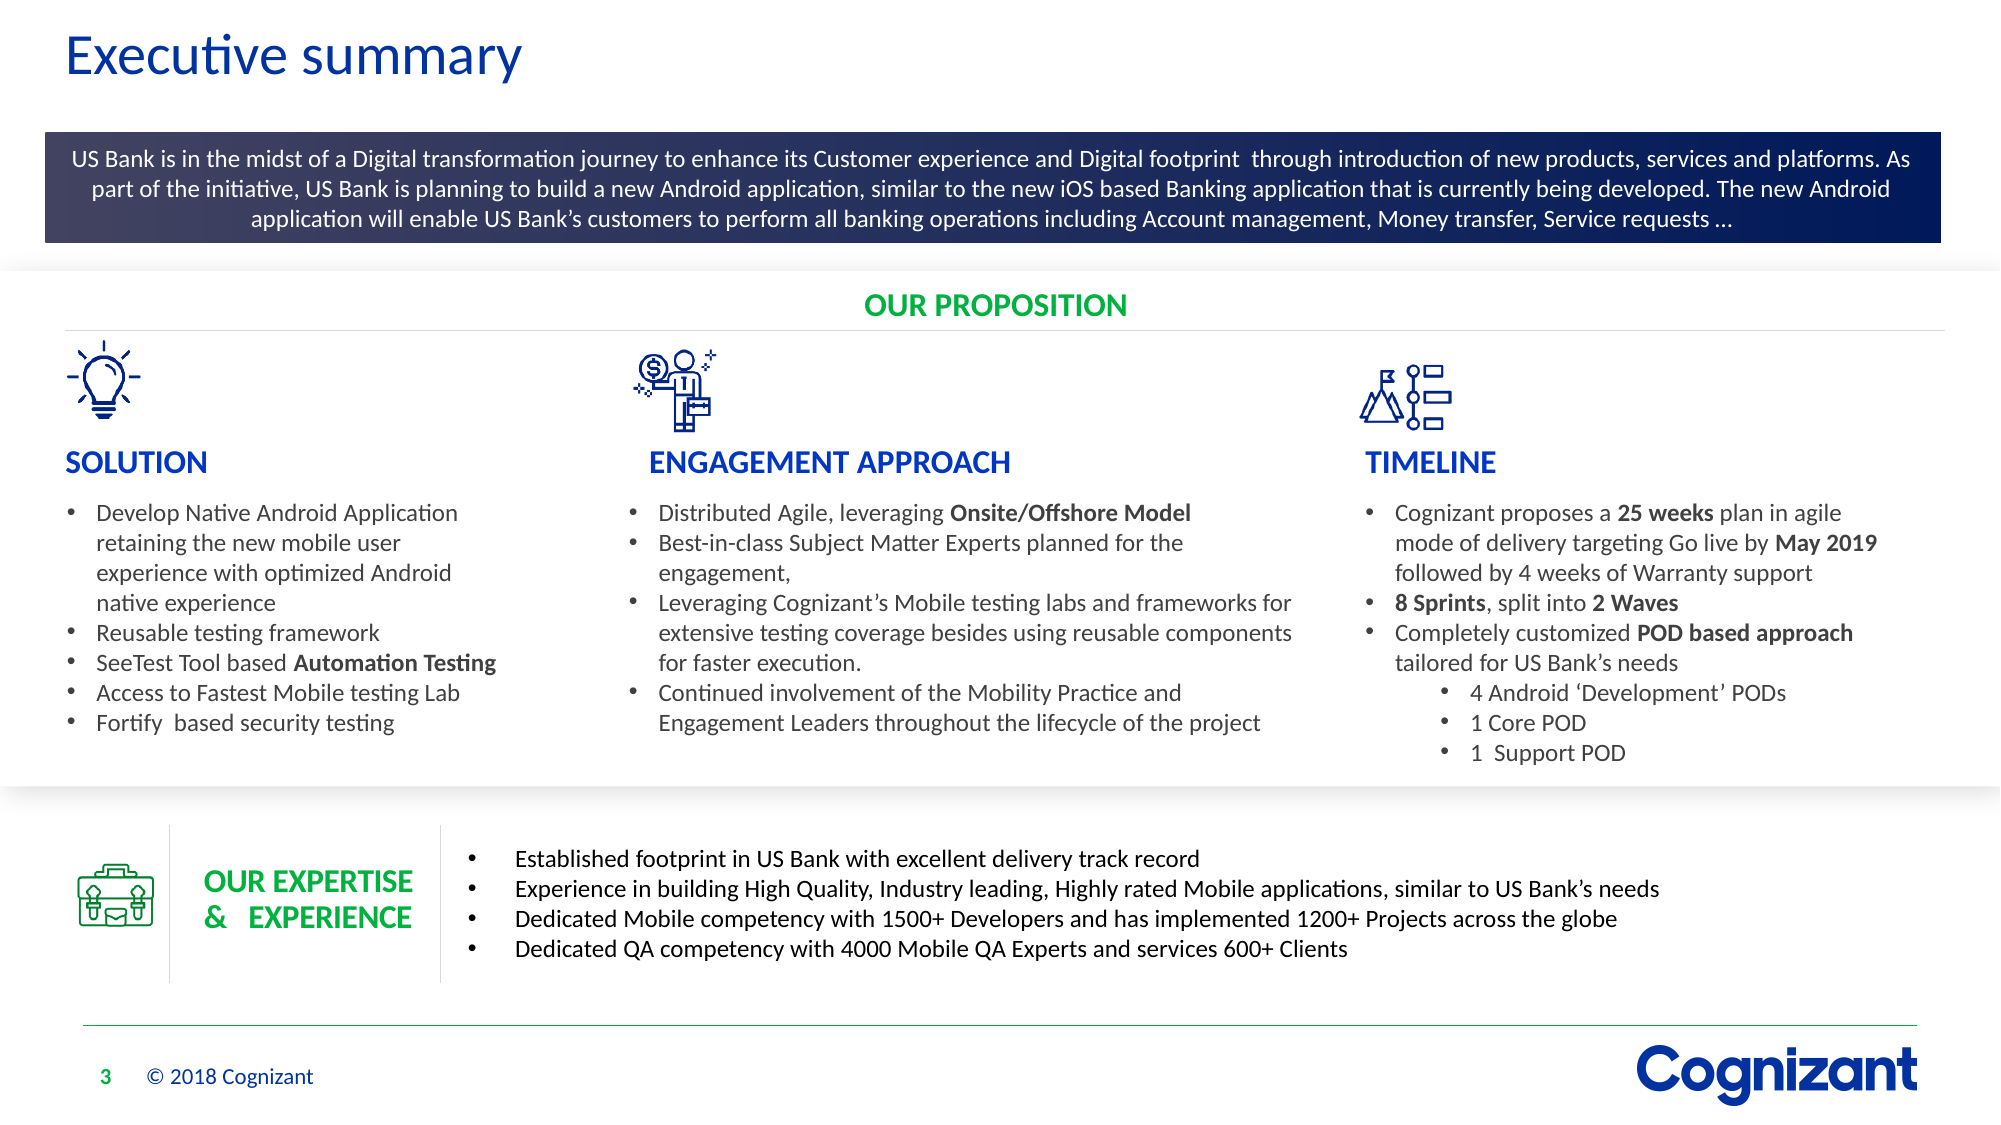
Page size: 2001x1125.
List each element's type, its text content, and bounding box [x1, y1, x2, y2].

text_box US Bank is in the midst of a Digital transformation journey to enhance its Customer experience and Digital footprint through introduction of new products, services and platforms. As part of the initiative, US Bank is planning to build a new Android application, similar to the new iOS based Banking application that is currently being developed. The new Android application will enable US Bank’s customers to perform all banking operations including Account management, Money transfer, Service requests … [45, 132, 1941, 243]
picture [75, 854, 156, 936]
text_box OUR PROPOSITION [849, 275, 1144, 329]
text_box ENGAGEMENT APPROACH [629, 430, 1252, 486]
picture [60, 335, 147, 423]
text_box SOLUTION [45, 430, 629, 496]
text_box Distributed Agile, leveraging Onsite/Offshore Model Best-in-class Subject Matter Experts planned for the engagement, Leveraging Cognizant’s Mobile testing labs and frameworks for extensive testing coverage besides using reusable components for faster execution. Continued involvement of the Mobility Practice and Engagement Leaders throughout the lifecycle of the project [608, 486, 1327, 777]
text_box OUR EXPERTISE & EXPERIENCE [183, 853, 436, 946]
title Executive summary [64, 24, 1941, 88]
text_box [0, 270, 2000, 787]
text_box Established footprint in US Bank with excellent delivery track record Experience in building High Quality, Industry leading, Highly rated Mobile applications, similar to US Bank’s needs Dedicated Mobile competency with 1500+ Developers and has implemented 1200+ Projects across the globe Dedicated QA competency with 4000 Mobile QA Experts and services 600+ Clients [453, 835, 1945, 970]
picture [1356, 348, 1454, 446]
picture [1637, 1045, 1917, 1106]
text_box TIMELINE [1345, 430, 1945, 498]
text_box Cognizant proposes a 25 weeks plan in agile mode of delivery targeting Go live by May 2019 followed by 4 weeks of Warranty support 8 Sprints, split into 2 Waves Completely customized POD based approach tailored for US Bank’s needs 4 Android ‘Development’ PODs 1 Core POD 1 Support POD [1345, 486, 1921, 781]
picture [632, 348, 717, 433]
text_box Develop Native Android Application retaining the new mobile user experience with optimized Android native experience Reusable testing framework SeeTest Tool based Automation Testing Access to Fastest Mobile testing Lab Fortify based security testing [46, 486, 537, 777]
